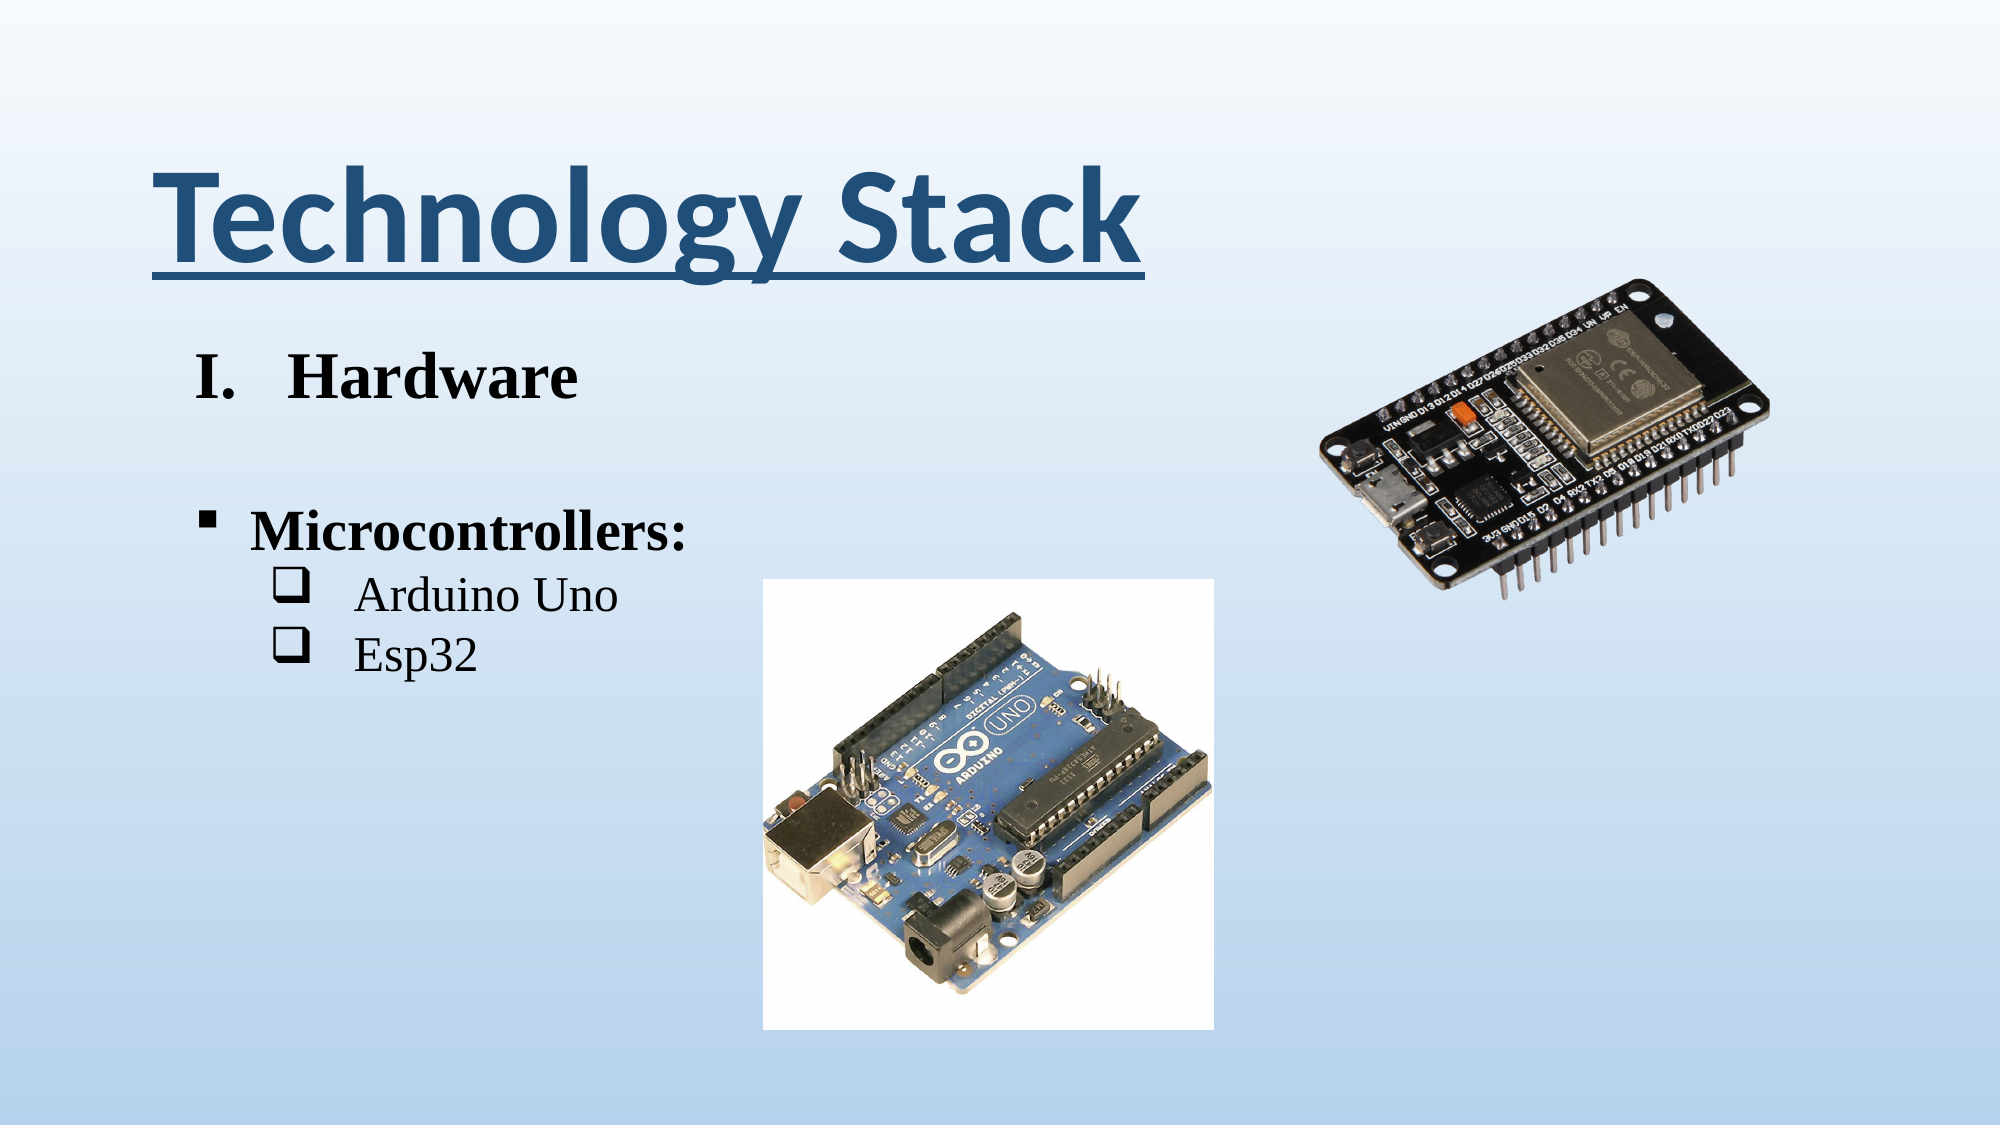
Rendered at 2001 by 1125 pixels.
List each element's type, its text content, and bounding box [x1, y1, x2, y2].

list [763, 579, 1214, 1030]
picture [1319, 214, 1770, 665]
text_box Technology Stack [137, 117, 1372, 298]
text_box I. Hardware Microcontrollers: Arduino Uno Esp32 [179, 324, 1072, 690]
